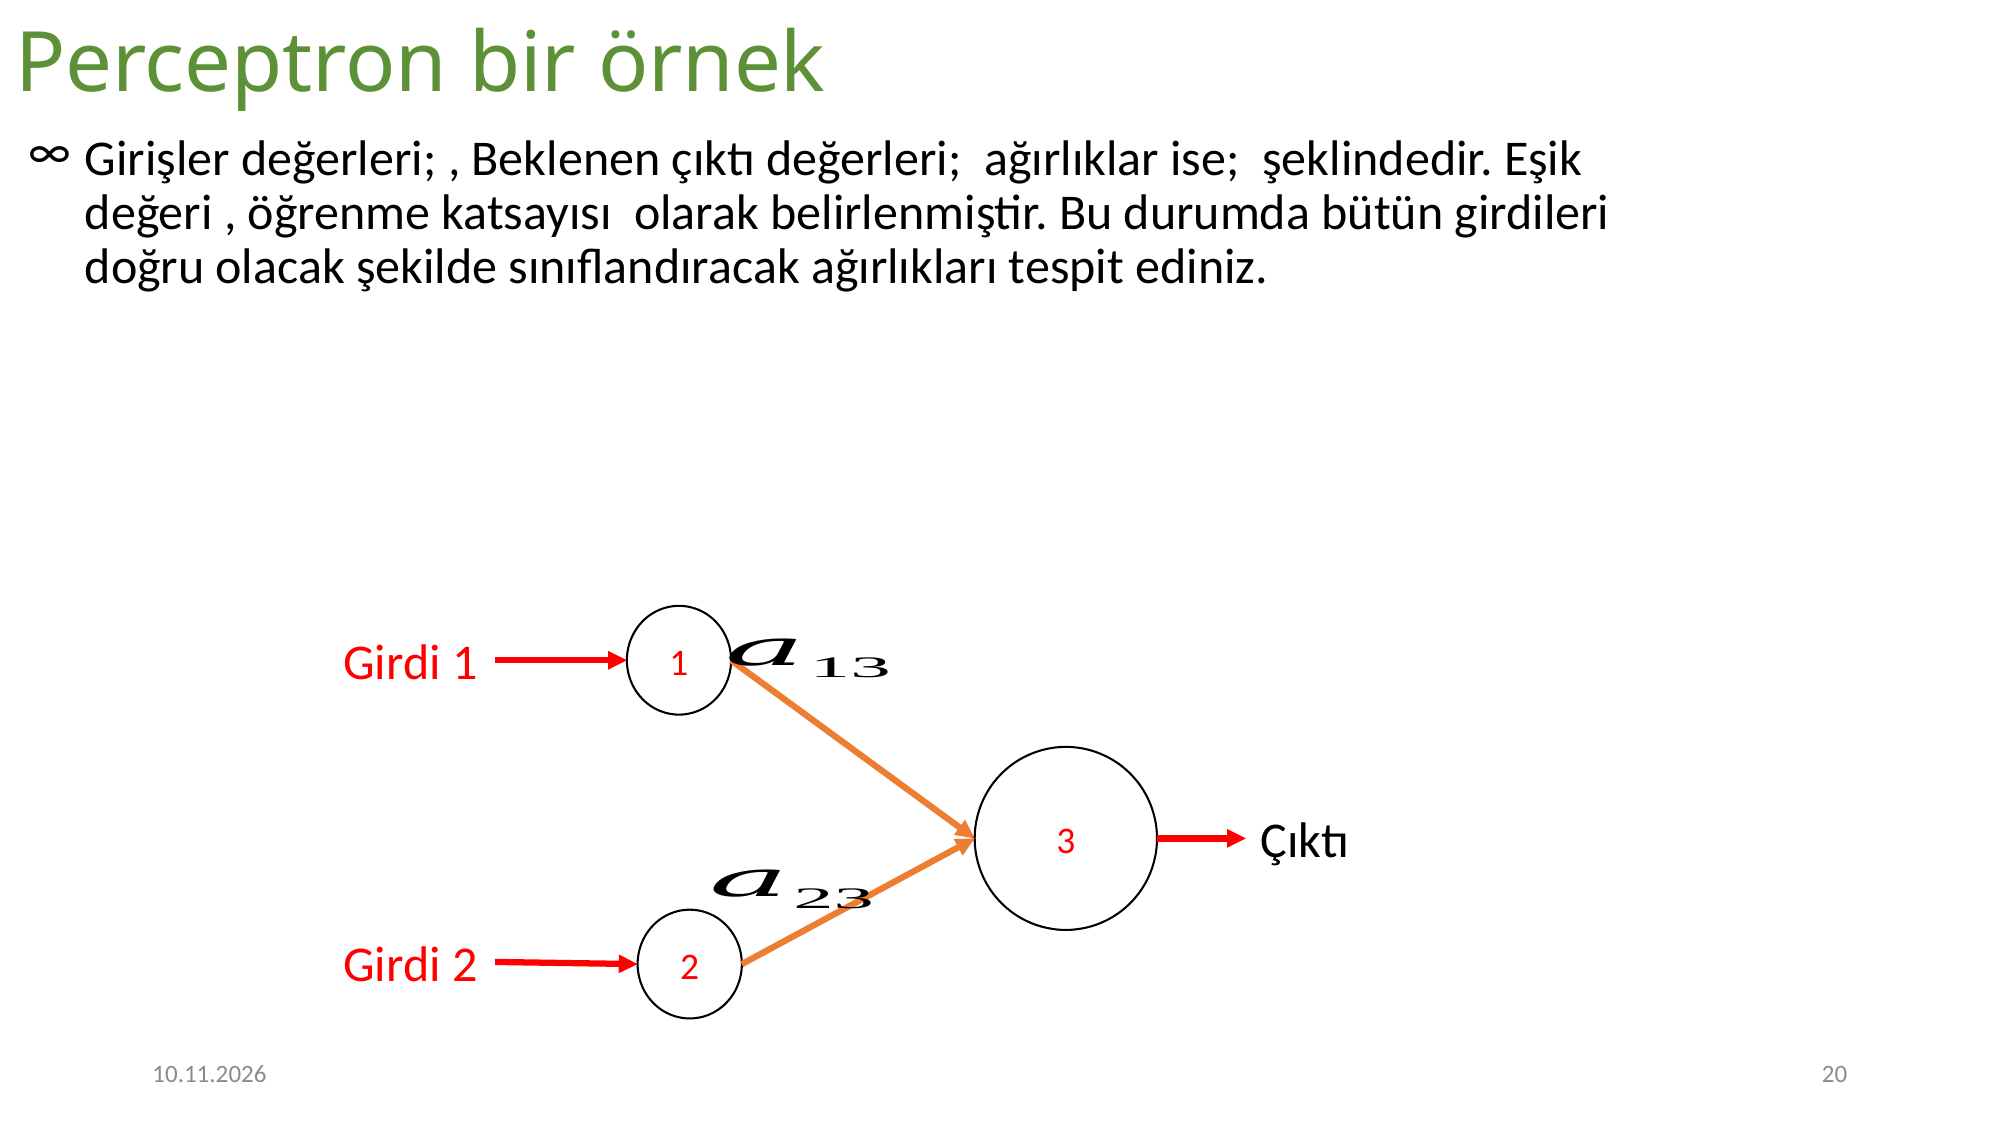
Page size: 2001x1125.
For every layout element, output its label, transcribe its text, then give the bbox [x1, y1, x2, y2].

slide_number 20 [1412, 1042, 1863, 1103]
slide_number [137, 1042, 588, 1103]
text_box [328, 605, 1413, 1019]
title Perceptron bir örnek [0, 0, 1358, 117]
